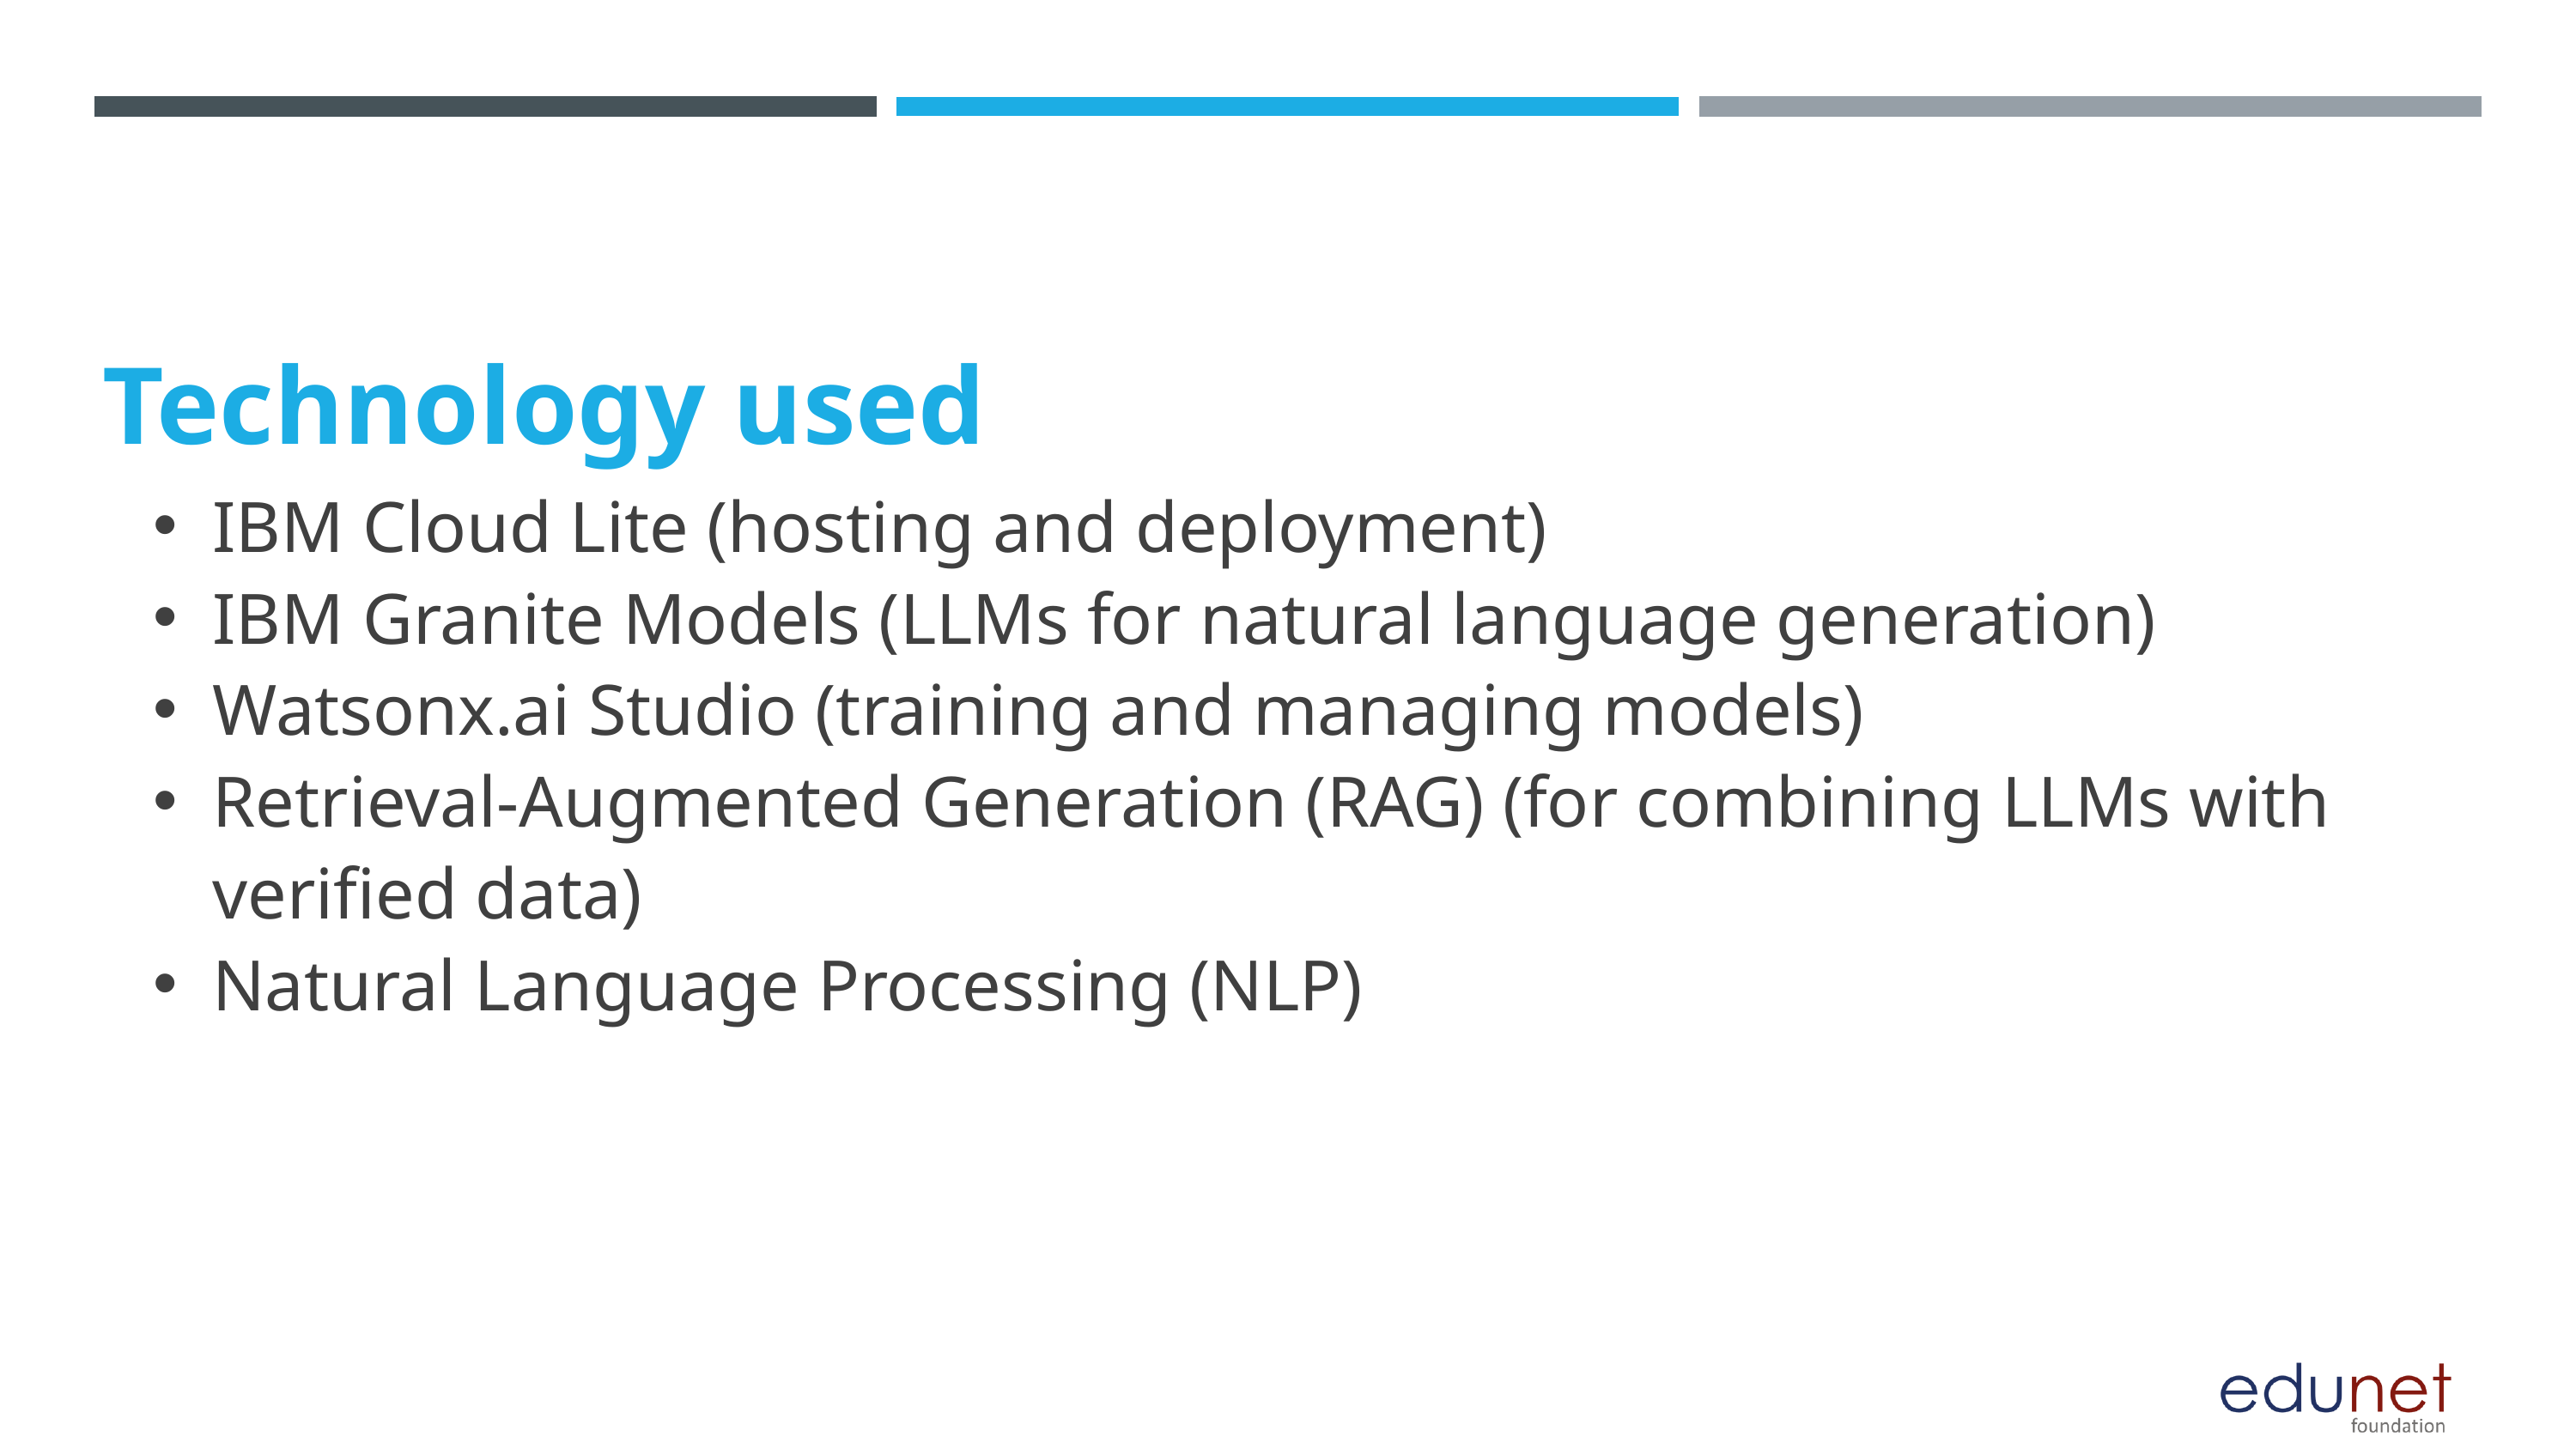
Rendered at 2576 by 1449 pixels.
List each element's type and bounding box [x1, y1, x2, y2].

text_box [94, 96, 878, 118]
text_box [896, 96, 1680, 117]
text_box [102, 309, 2433, 466]
text_box [94, 464, 2426, 1139]
text_box [2215, 1359, 2454, 1438]
text_box [1698, 95, 2482, 118]
